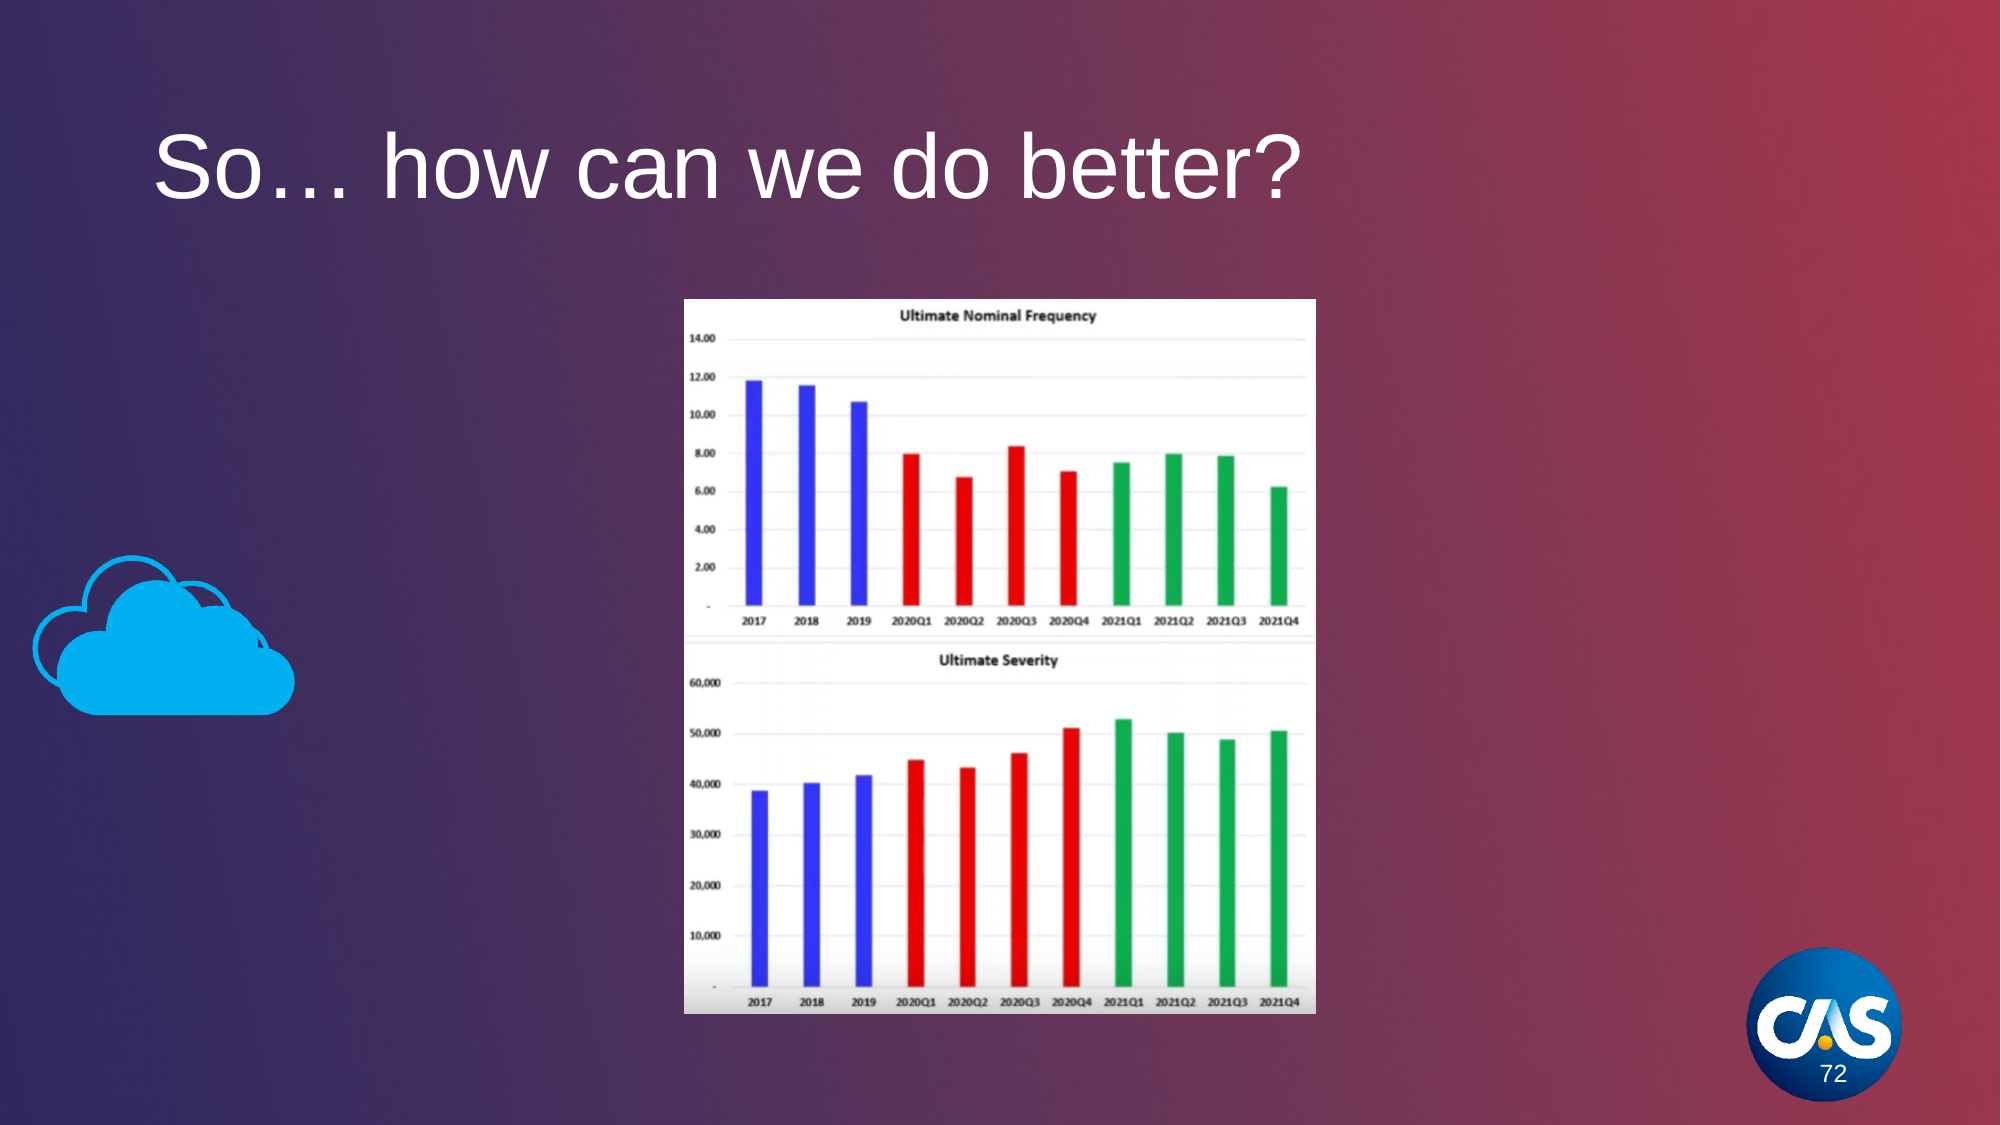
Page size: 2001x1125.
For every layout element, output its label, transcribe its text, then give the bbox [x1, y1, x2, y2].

slide_number 72 [1412, 1042, 1863, 1103]
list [683, 298, 1316, 1014]
picture [0, 0, 2001, 1125]
title So… how can we do better? [137, 59, 1863, 278]
text_box [374, 312, 2000, 1027]
